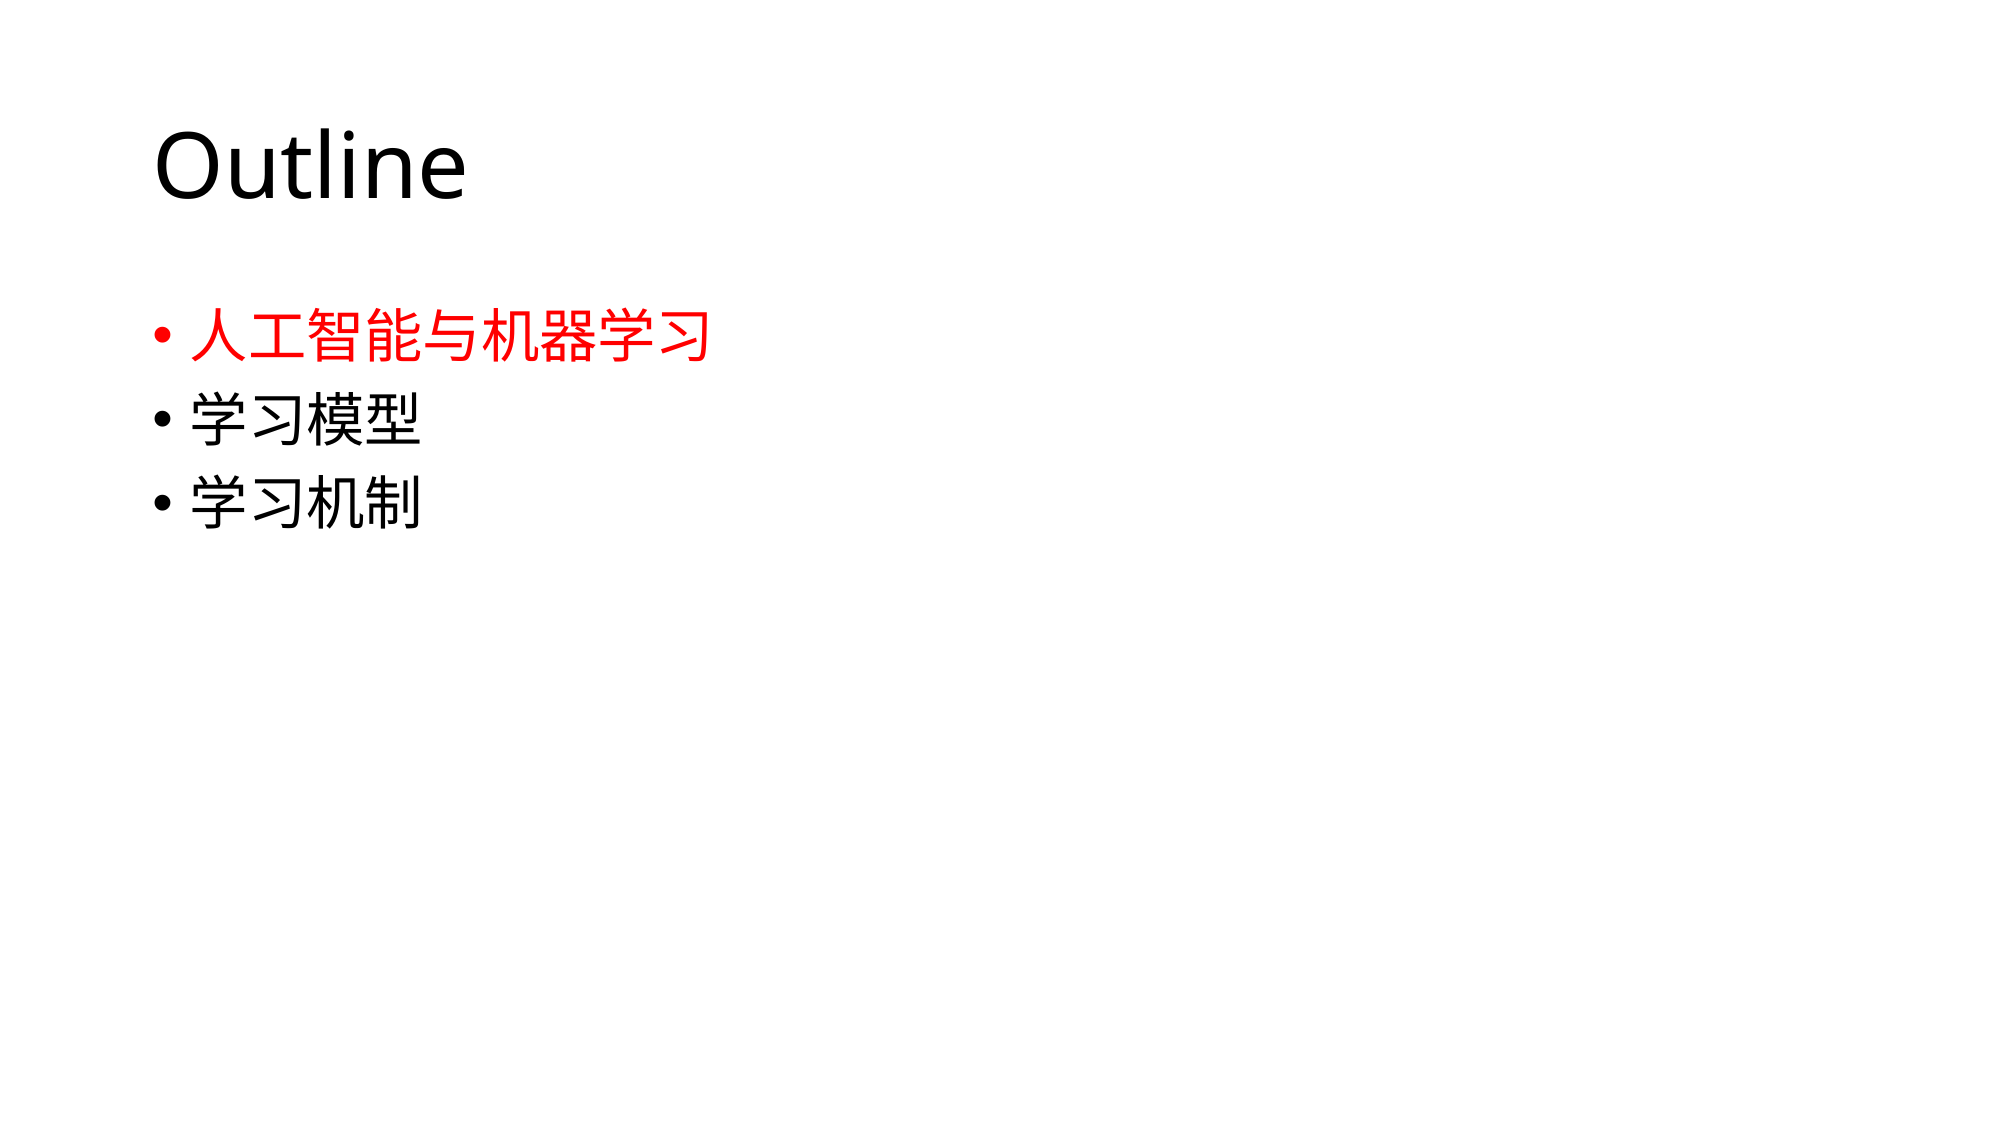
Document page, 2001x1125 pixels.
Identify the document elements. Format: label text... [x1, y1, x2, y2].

title Outline [137, 59, 1863, 278]
list 人工智能与机器学习 学习模型 学习机制 [137, 299, 1863, 1014]
